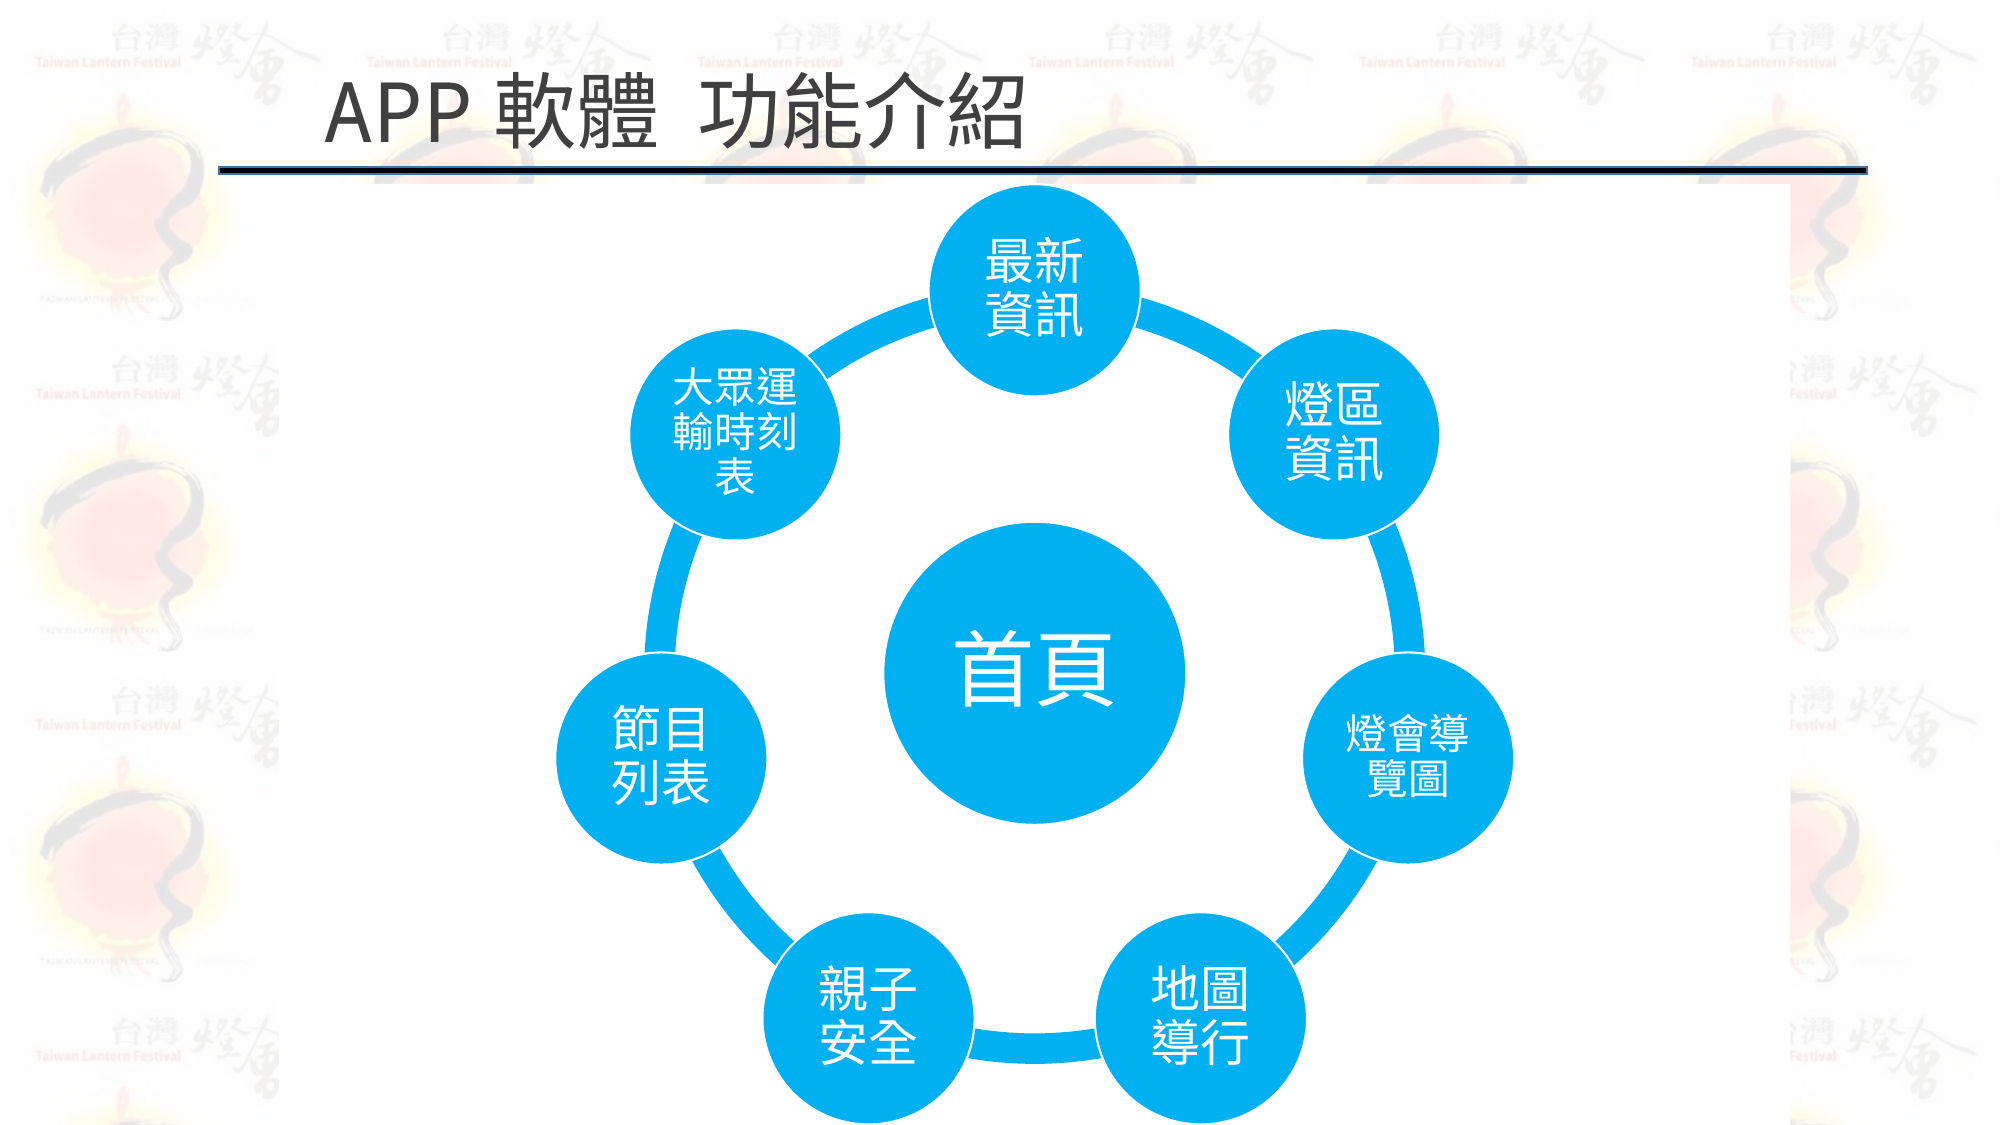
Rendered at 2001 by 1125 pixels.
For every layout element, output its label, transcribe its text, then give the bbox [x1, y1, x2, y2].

text_box APP軟體 功能介紹 [185, 51, 1169, 167]
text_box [278, 183, 1791, 1125]
text_box [218, 166, 1868, 175]
